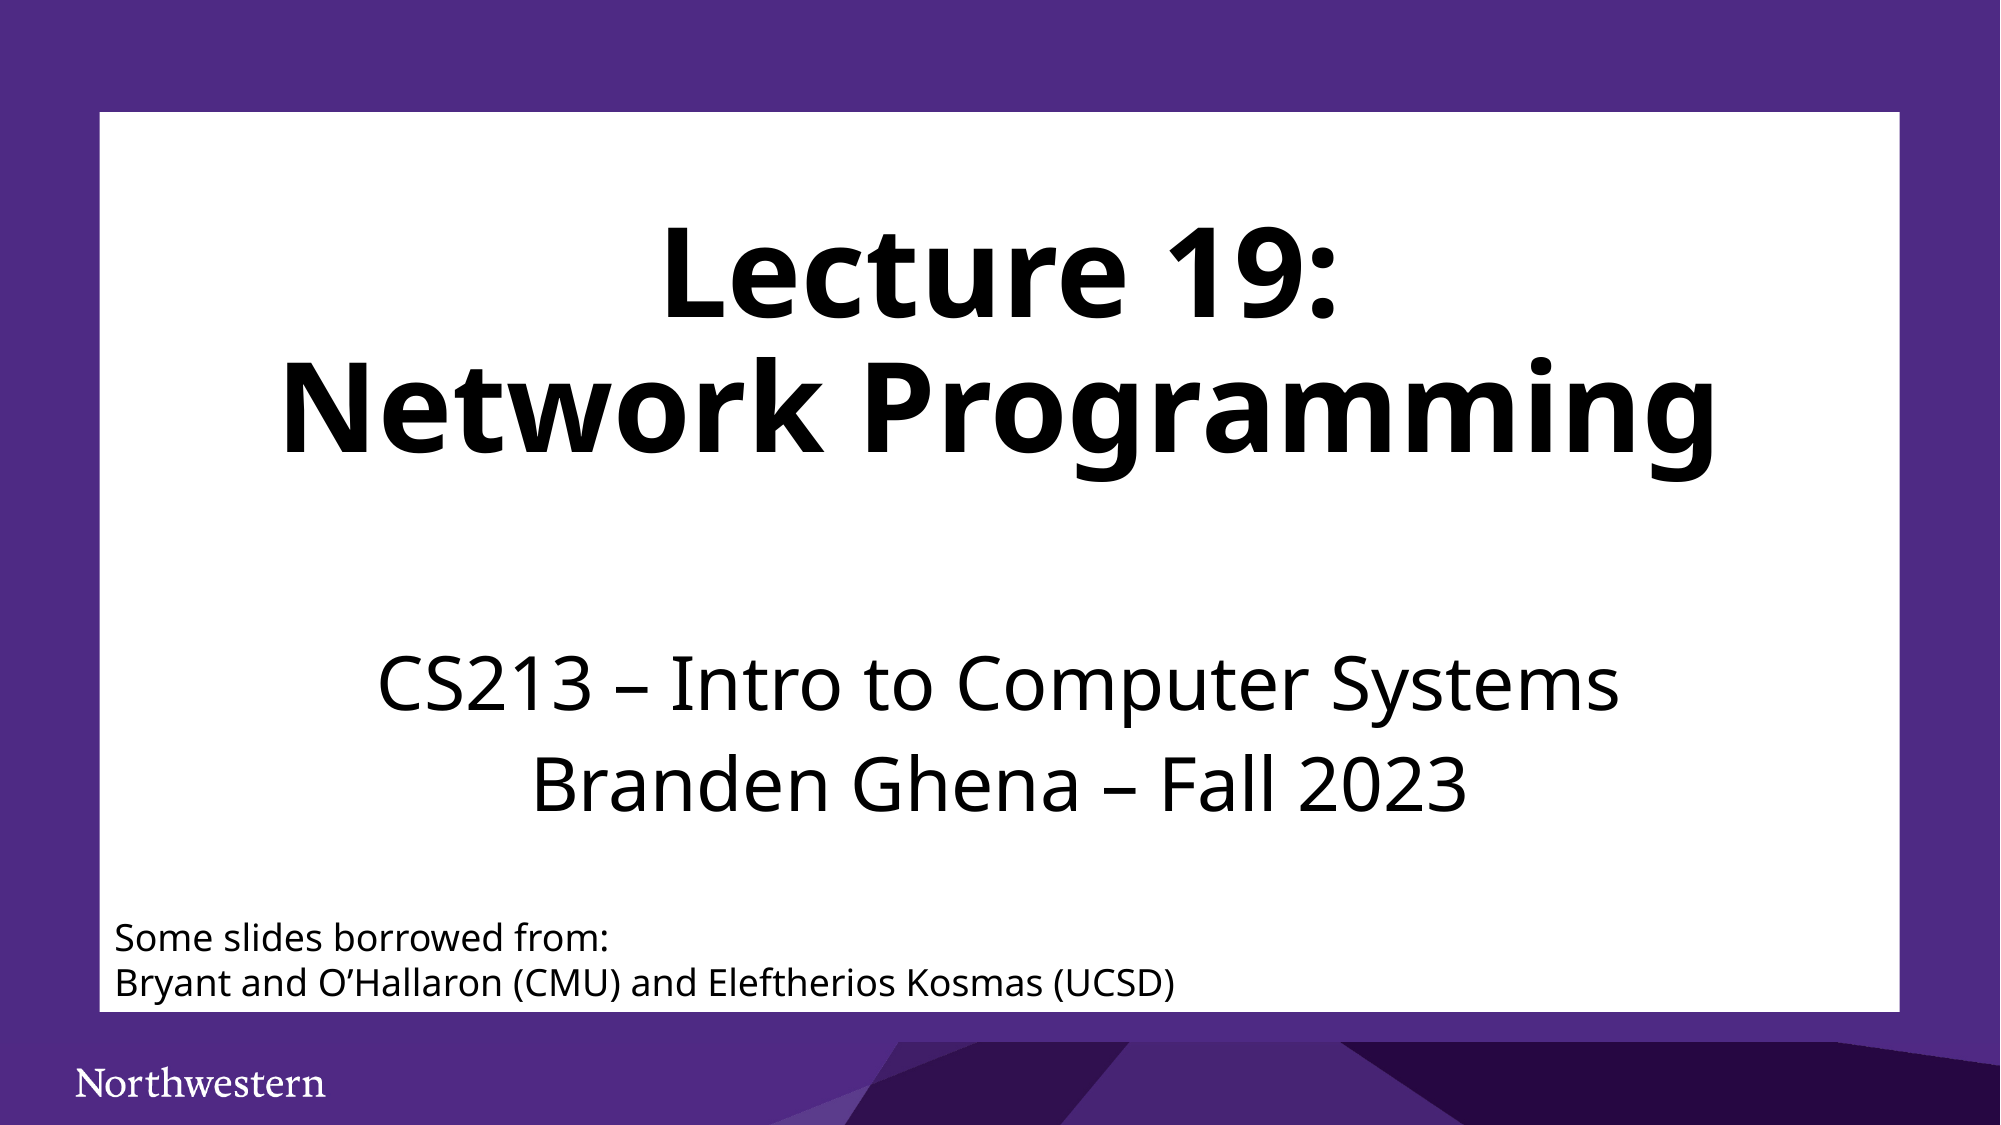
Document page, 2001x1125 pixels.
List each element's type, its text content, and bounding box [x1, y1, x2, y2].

subtitle CS213 – Intro to Computer Systems Branden Ghena – Fall 2023 [99, 637, 1900, 863]
picture [0, 1042, 2000, 1125]
text_box Some slides borrowed from: Bryant and O’Hallaron (CMU) and Eleftherios Kosmas (UCSD) [99, 906, 1900, 1012]
title Lecture 19: Network Programming [99, 112, 1900, 488]
